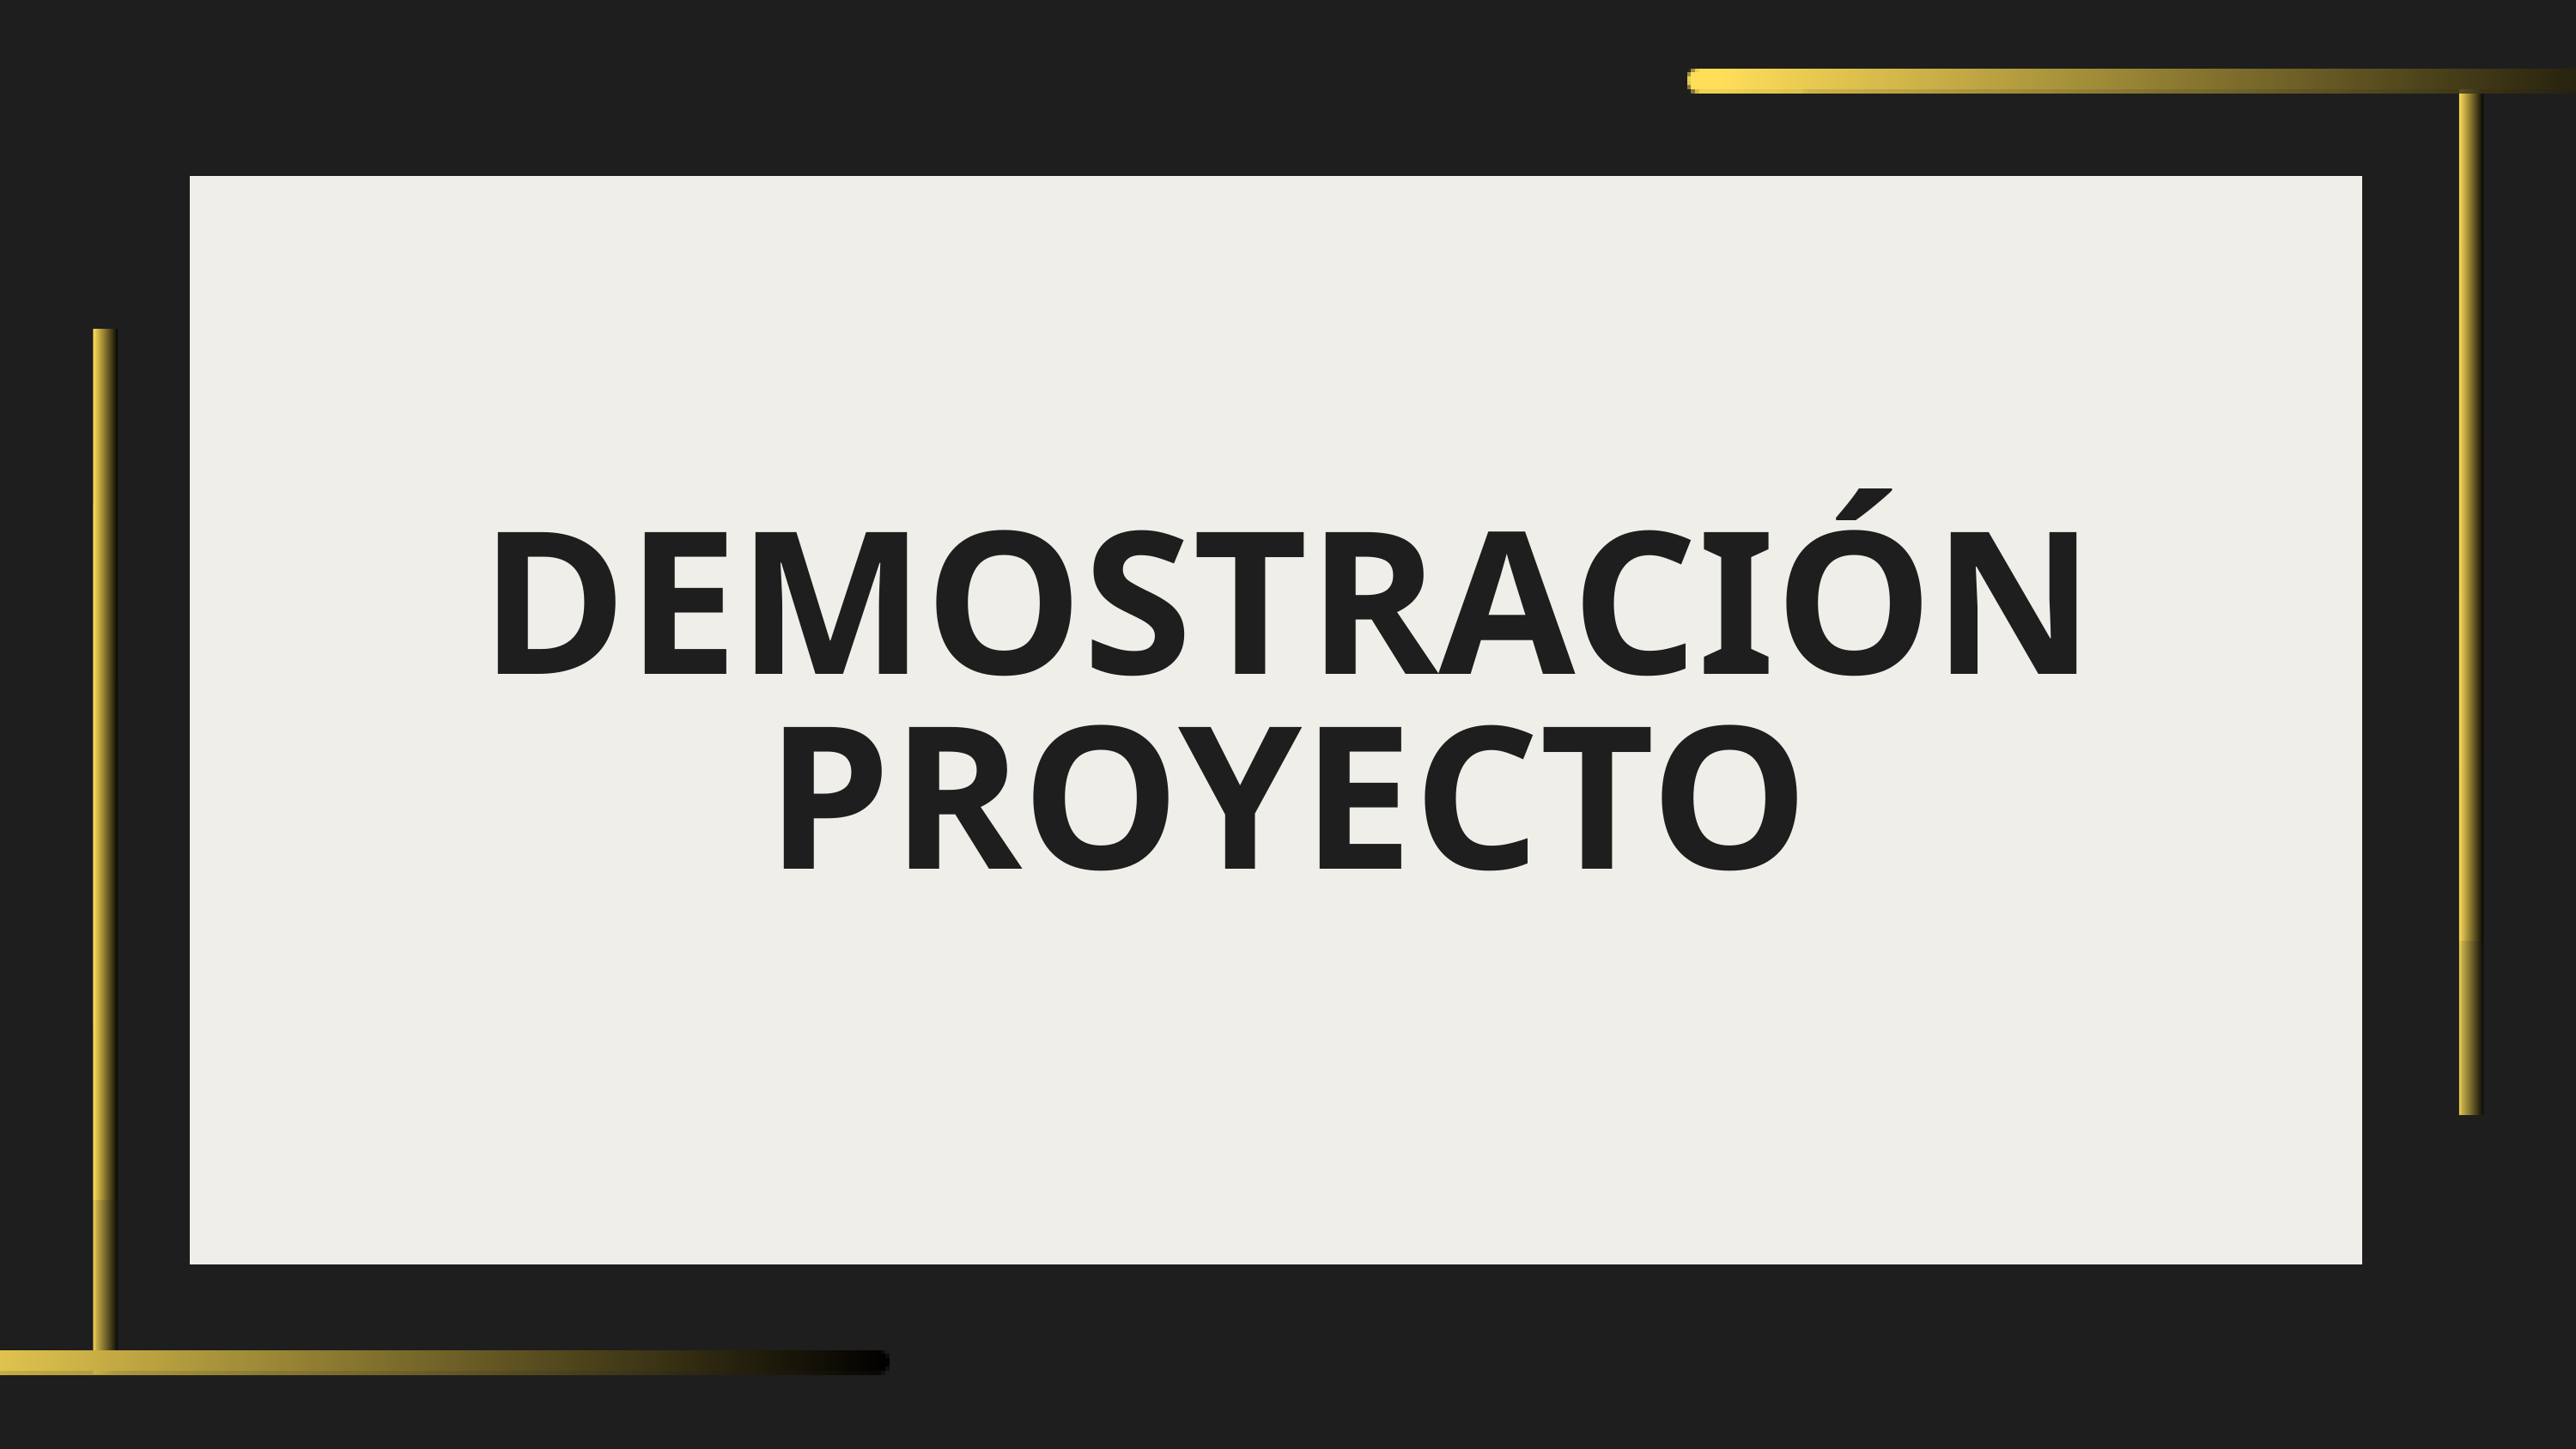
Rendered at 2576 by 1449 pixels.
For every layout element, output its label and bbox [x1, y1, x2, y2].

text_box [190, 175, 2363, 1265]
text_box [93, 329, 118, 1350]
text_box [2458, 94, 2484, 1115]
text_box [0, 1350, 890, 1376]
text_box [1686, 69, 2576, 94]
